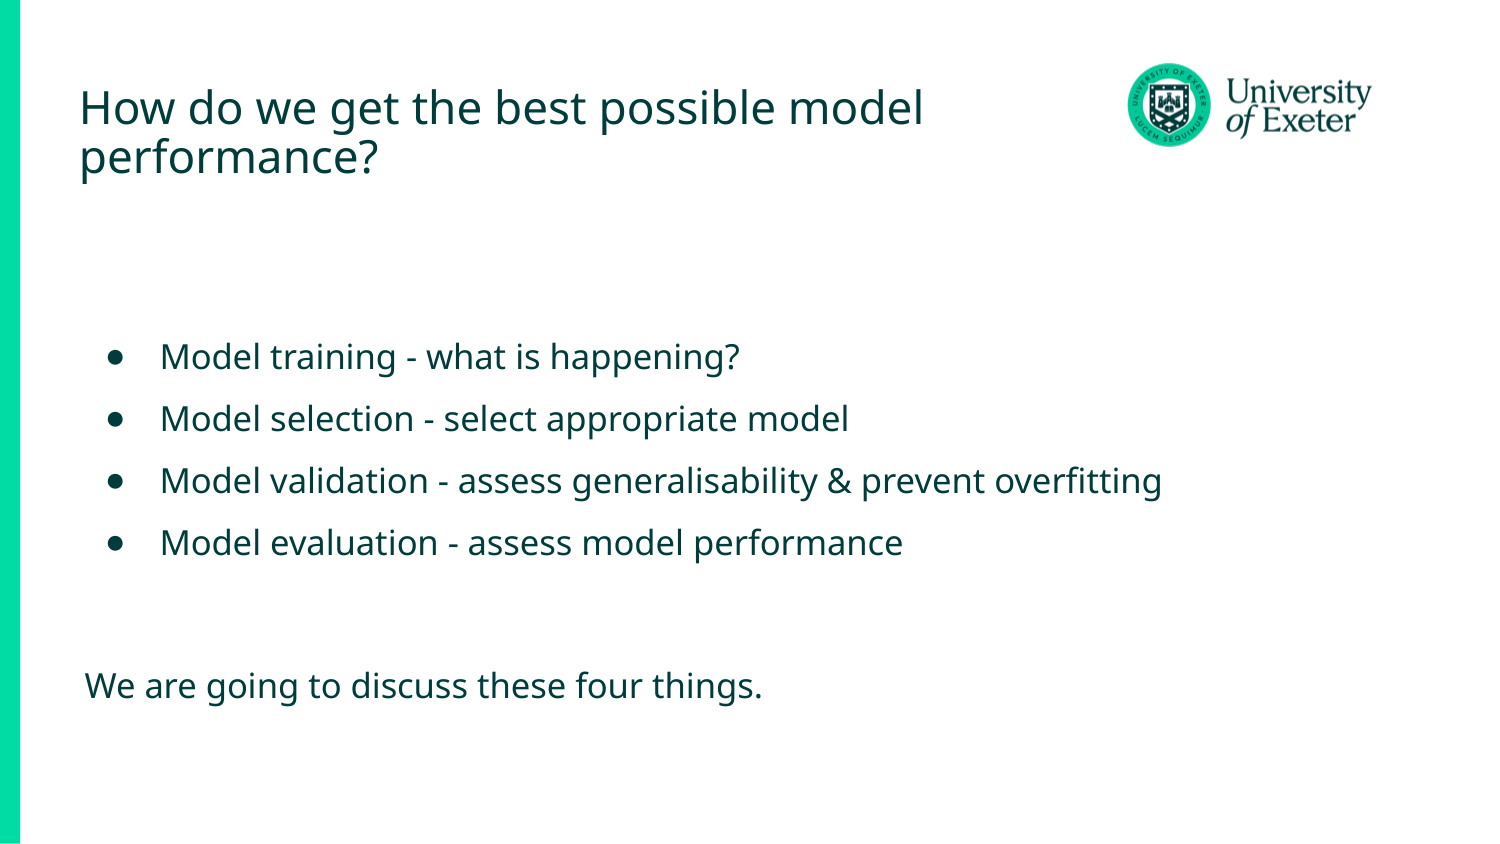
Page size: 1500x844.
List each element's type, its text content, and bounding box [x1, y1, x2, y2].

list Model training - what is happening? Model selection - select appropriate model Model validation - assess generalisability & prevent overfitting Model evaluation - assess model performance We are going to discuss these four things. [69, 307, 1421, 782]
picture [1115, 16, 1385, 194]
title How do we get the best possible model performance? [64, 77, 1086, 153]
